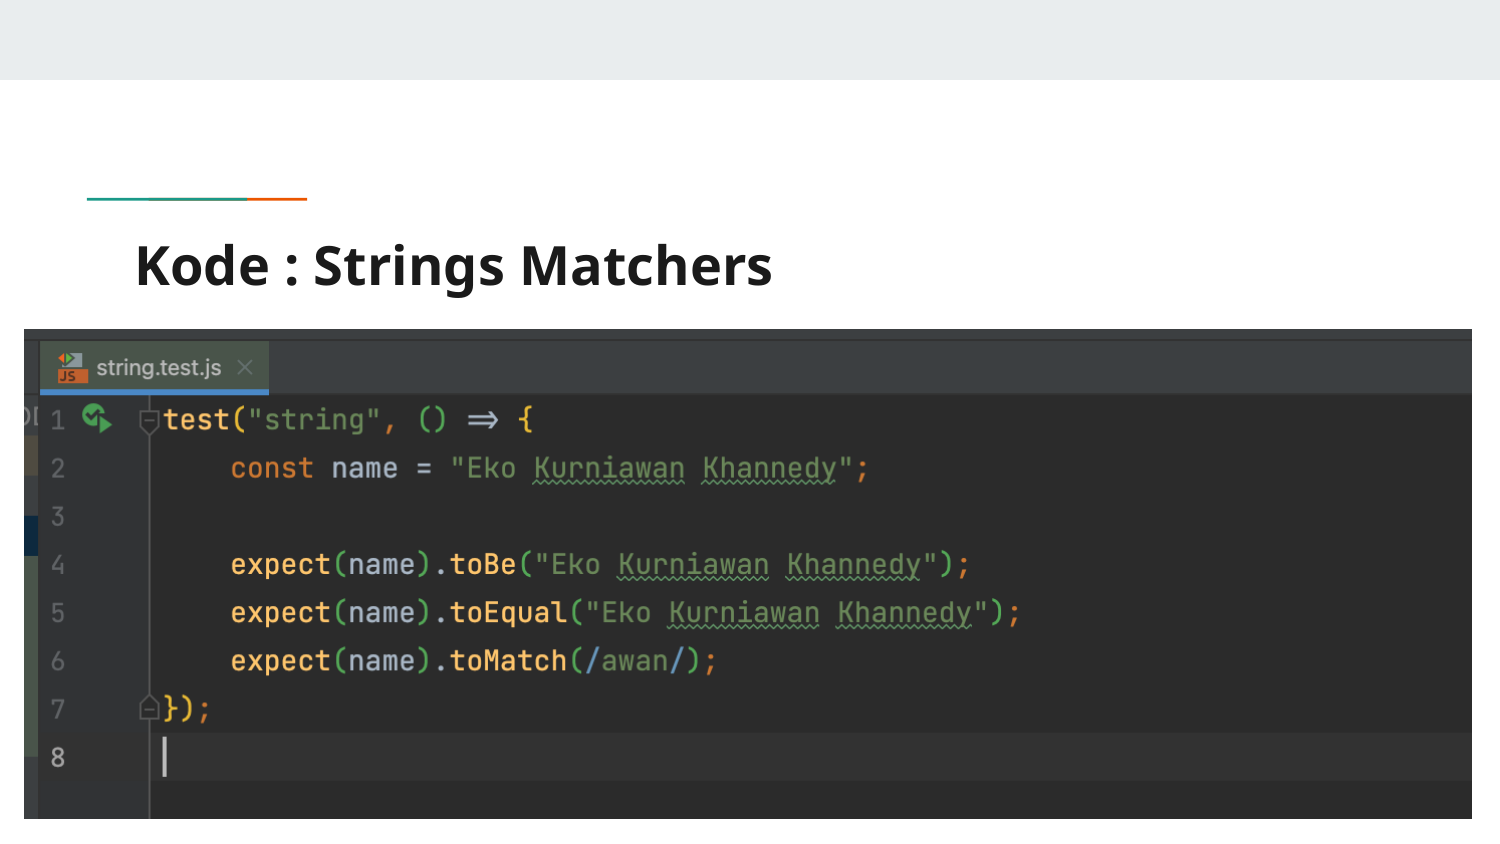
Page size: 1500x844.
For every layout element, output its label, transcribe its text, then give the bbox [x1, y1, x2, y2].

title Kode : Strings Matchers [119, 216, 1381, 305]
picture [24, 328, 1472, 819]
